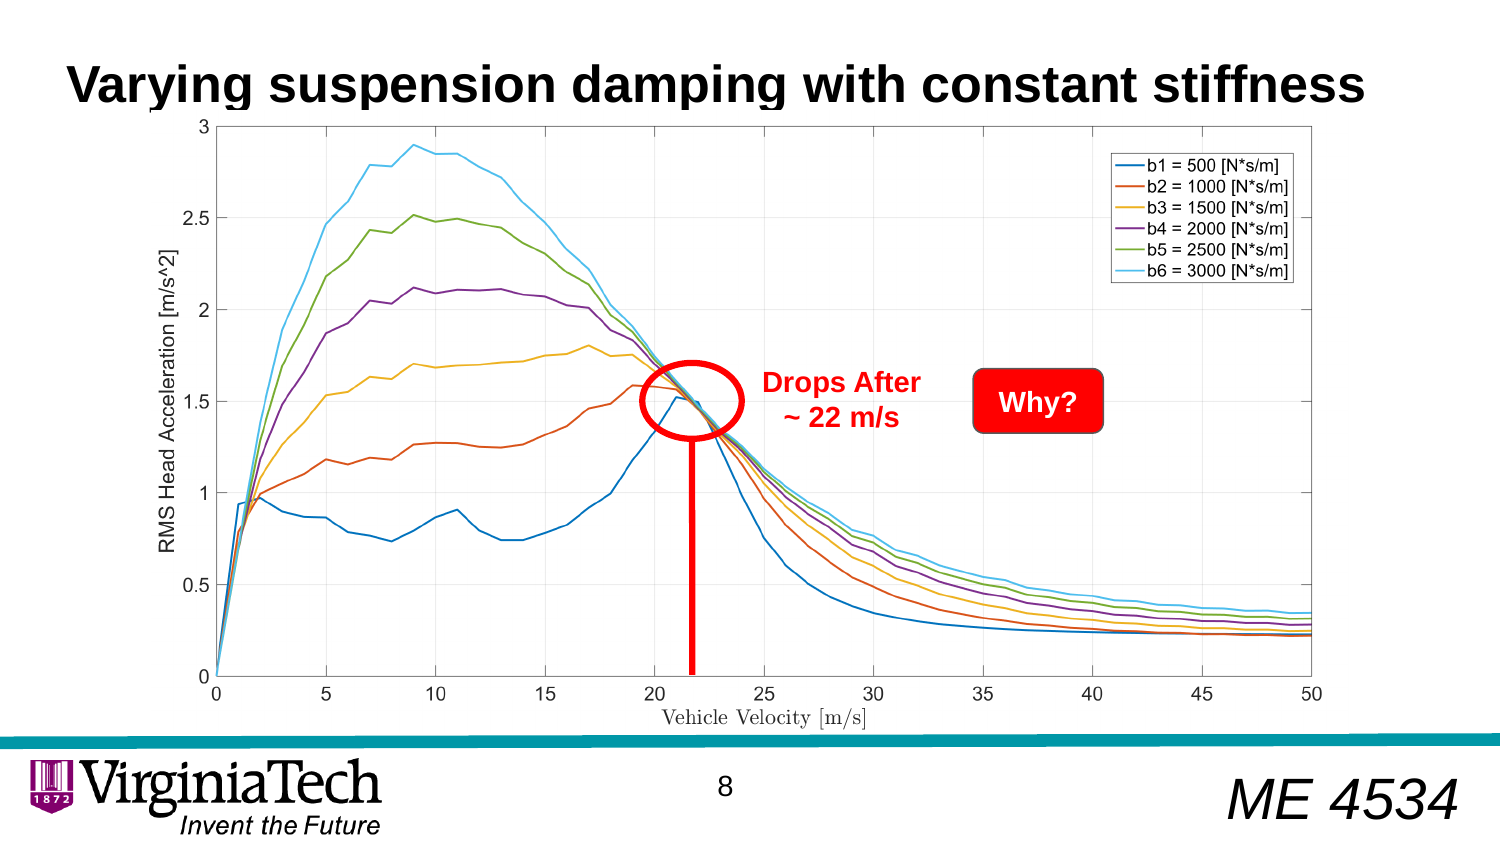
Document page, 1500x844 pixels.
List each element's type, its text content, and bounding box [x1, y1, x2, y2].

picture [0, 749, 419, 844]
slide_number ‹#› [702, 752, 793, 817]
title ME 4534 [1211, 745, 1500, 822]
picture [151, 110, 1349, 734]
title Varying suspension damping with constant stiffness [51, 35, 1449, 130]
